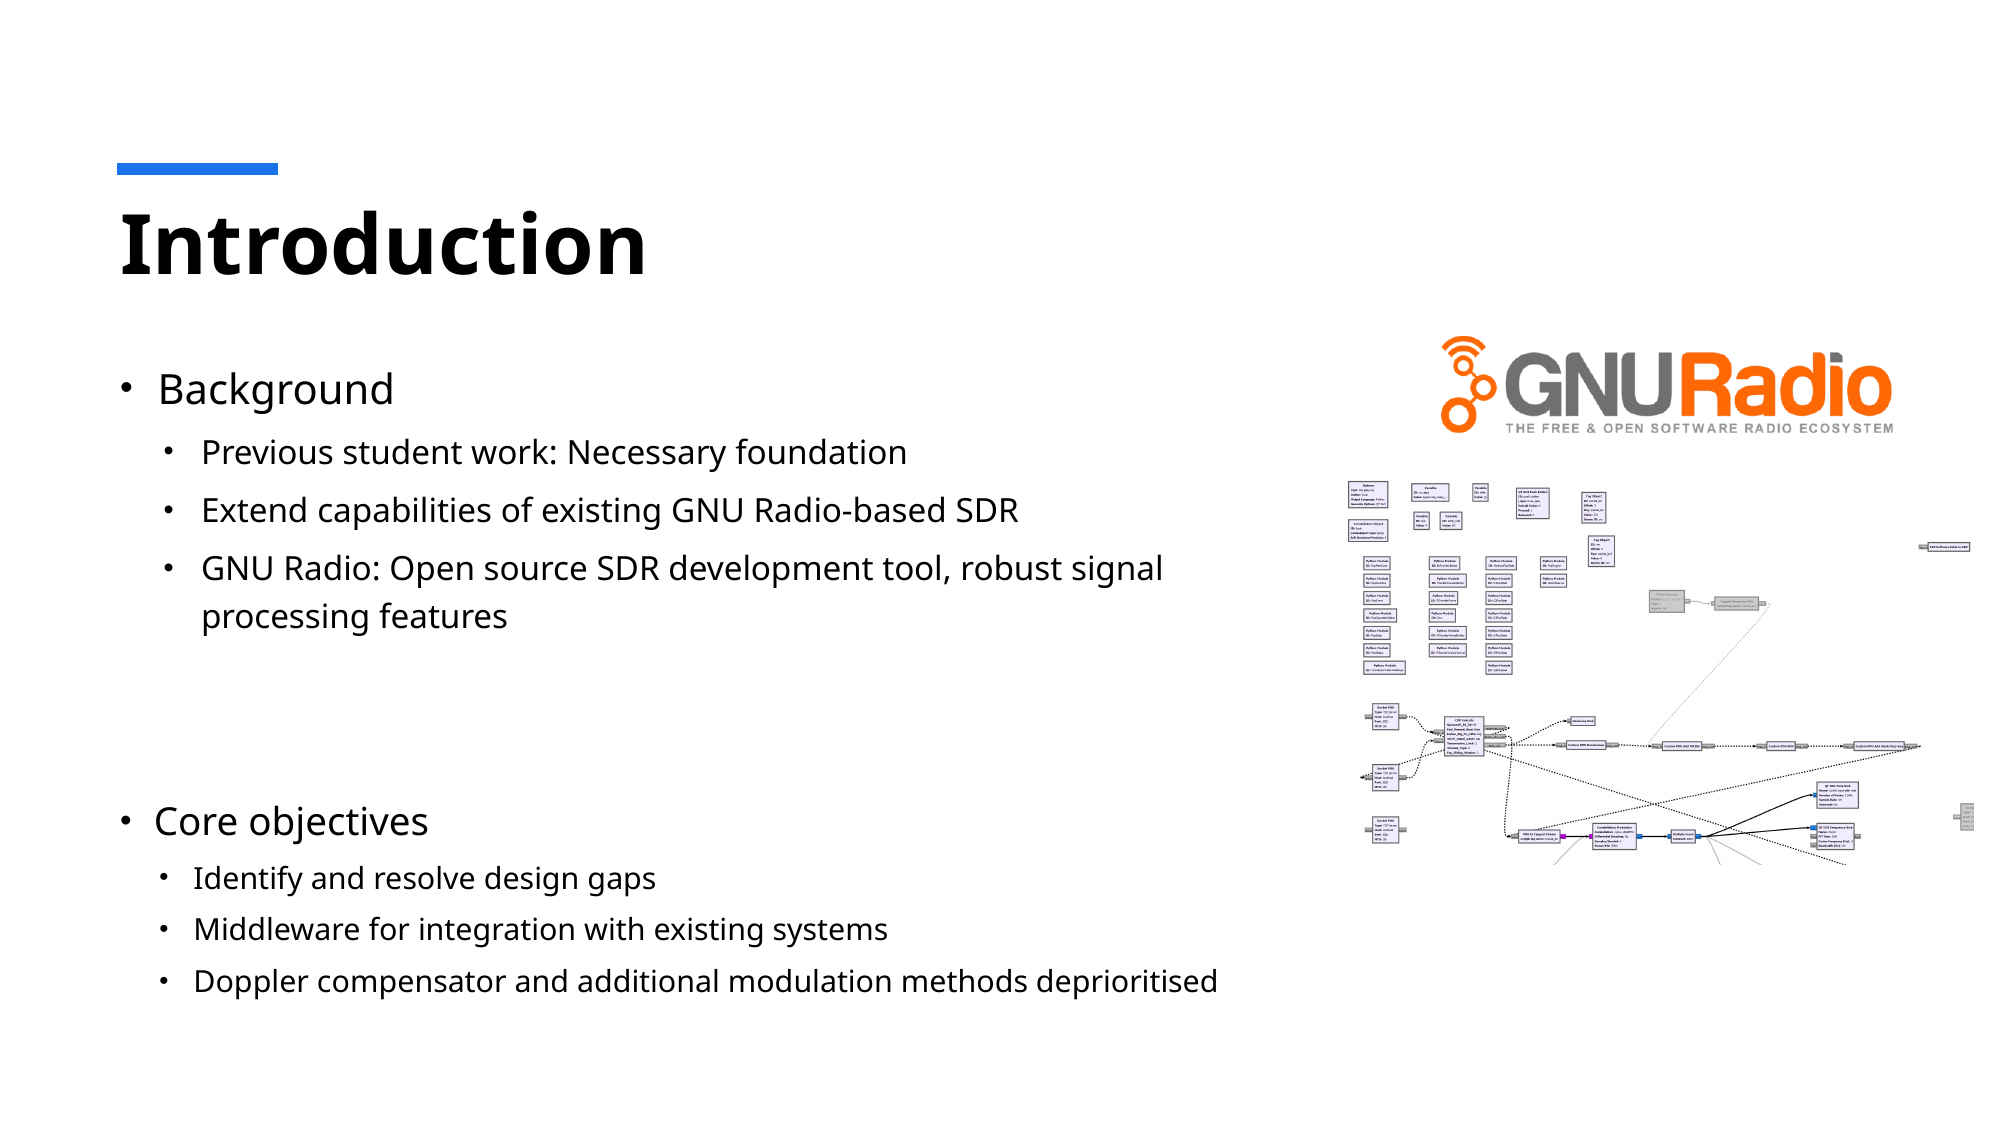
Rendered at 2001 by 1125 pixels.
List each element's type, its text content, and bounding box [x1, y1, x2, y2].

text_box Core objectives Identify and resolve design gaps Middleware for integration with existing systems Doppler compensator and additional modulation methods deprioritised [105, 780, 1241, 1049]
list Background Previous student work: Necessary foundation Extend capabilities of existing GNU Radio-based SDR GNU Radio: Open source SDR development tool, robust signal processing features [105, 345, 1271, 703]
title Introduction [105, 183, 1365, 364]
picture [1348, 159, 1974, 866]
